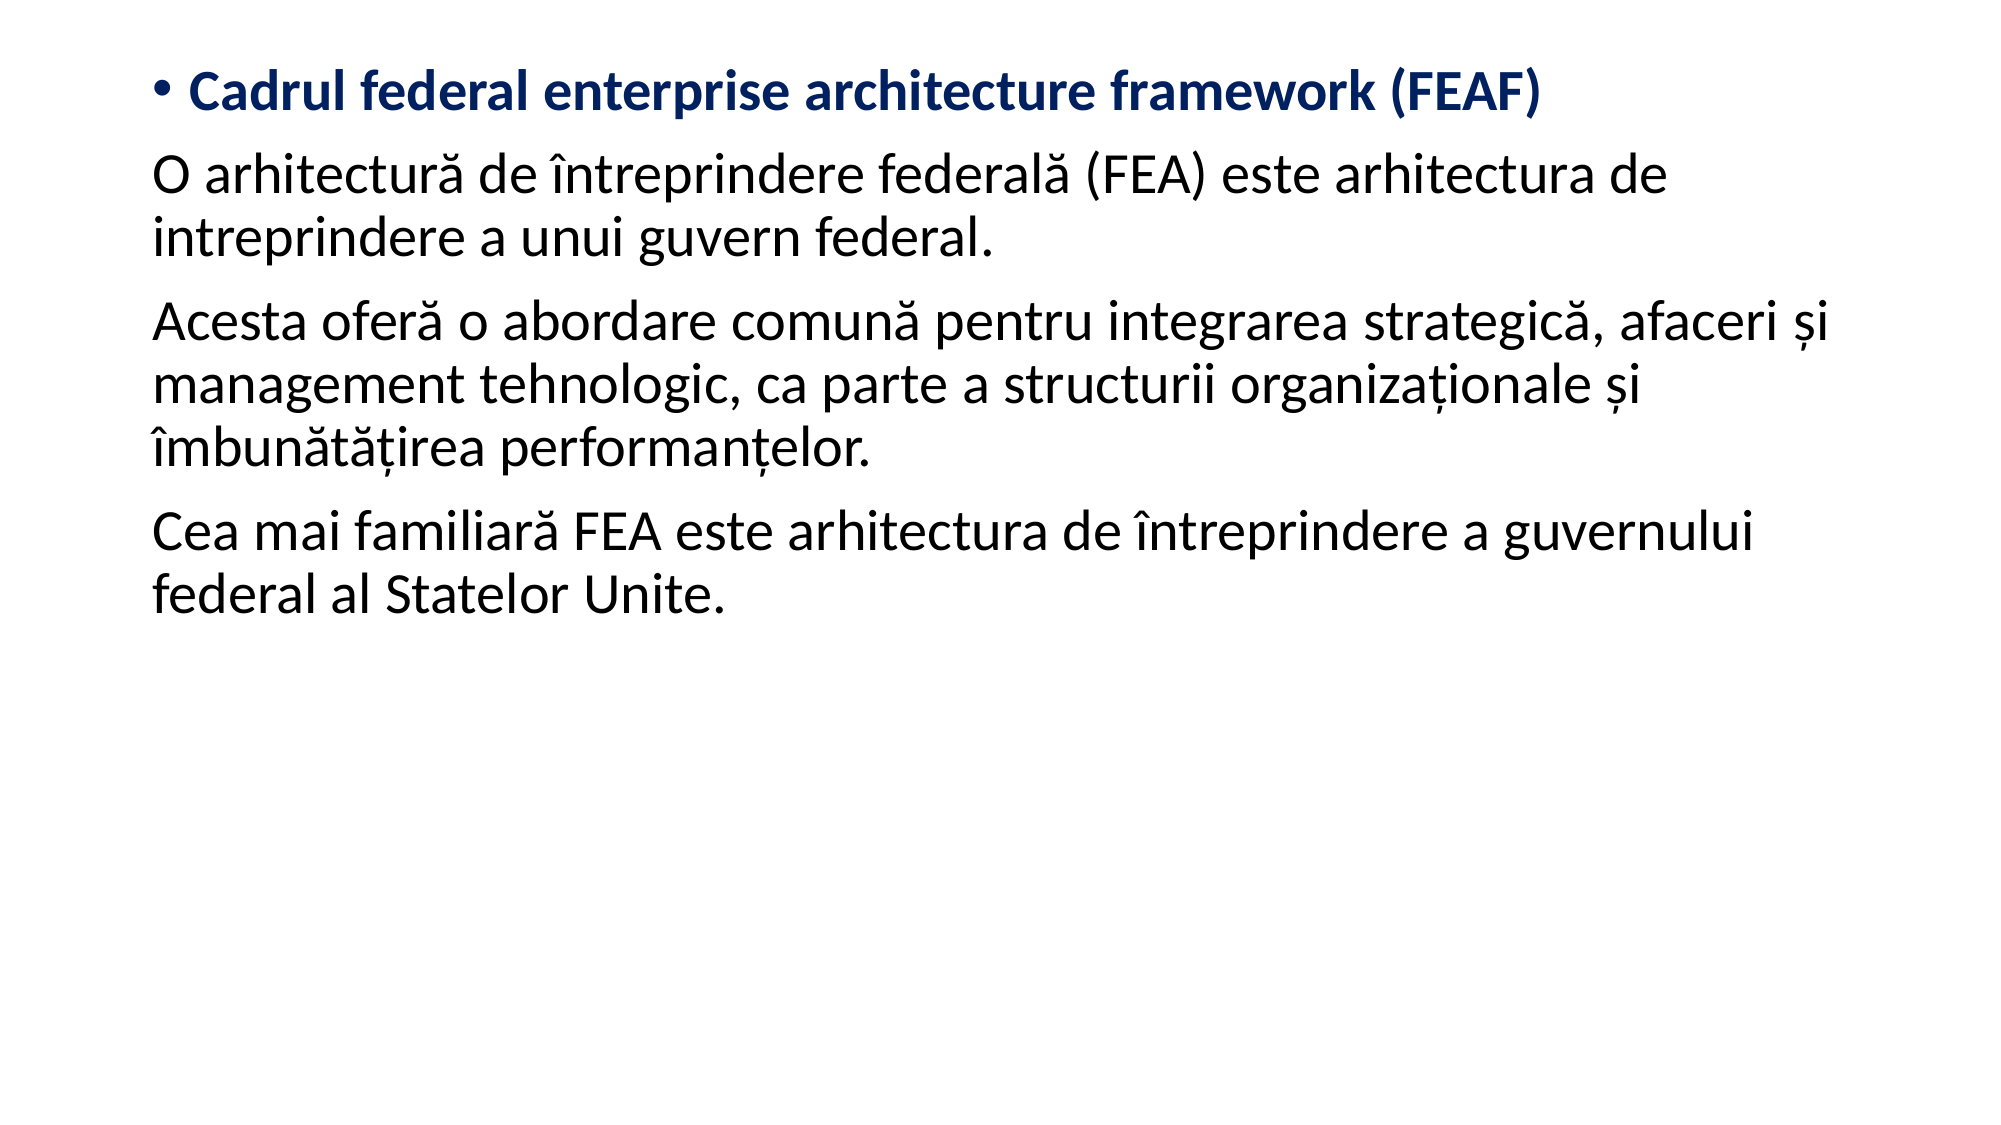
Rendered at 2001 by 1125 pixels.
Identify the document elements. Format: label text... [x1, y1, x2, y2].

list Cadrul federal enterprise architecture framework (FEAF) O arhitectură de întreprindere federală (FEA) este arhitectura de intreprindere a unui guvern federal. Acesta oferă o abordare comună pentru integrarea strategică, afaceri şi management tehnologic, ca parte a structurii organizaţionale şi îmbunătăţirea performanţelor. Cea mai familiară FEA este arhitectura de întreprindere a guvernului federal al Statelor Unite. [137, 52, 1863, 1014]
